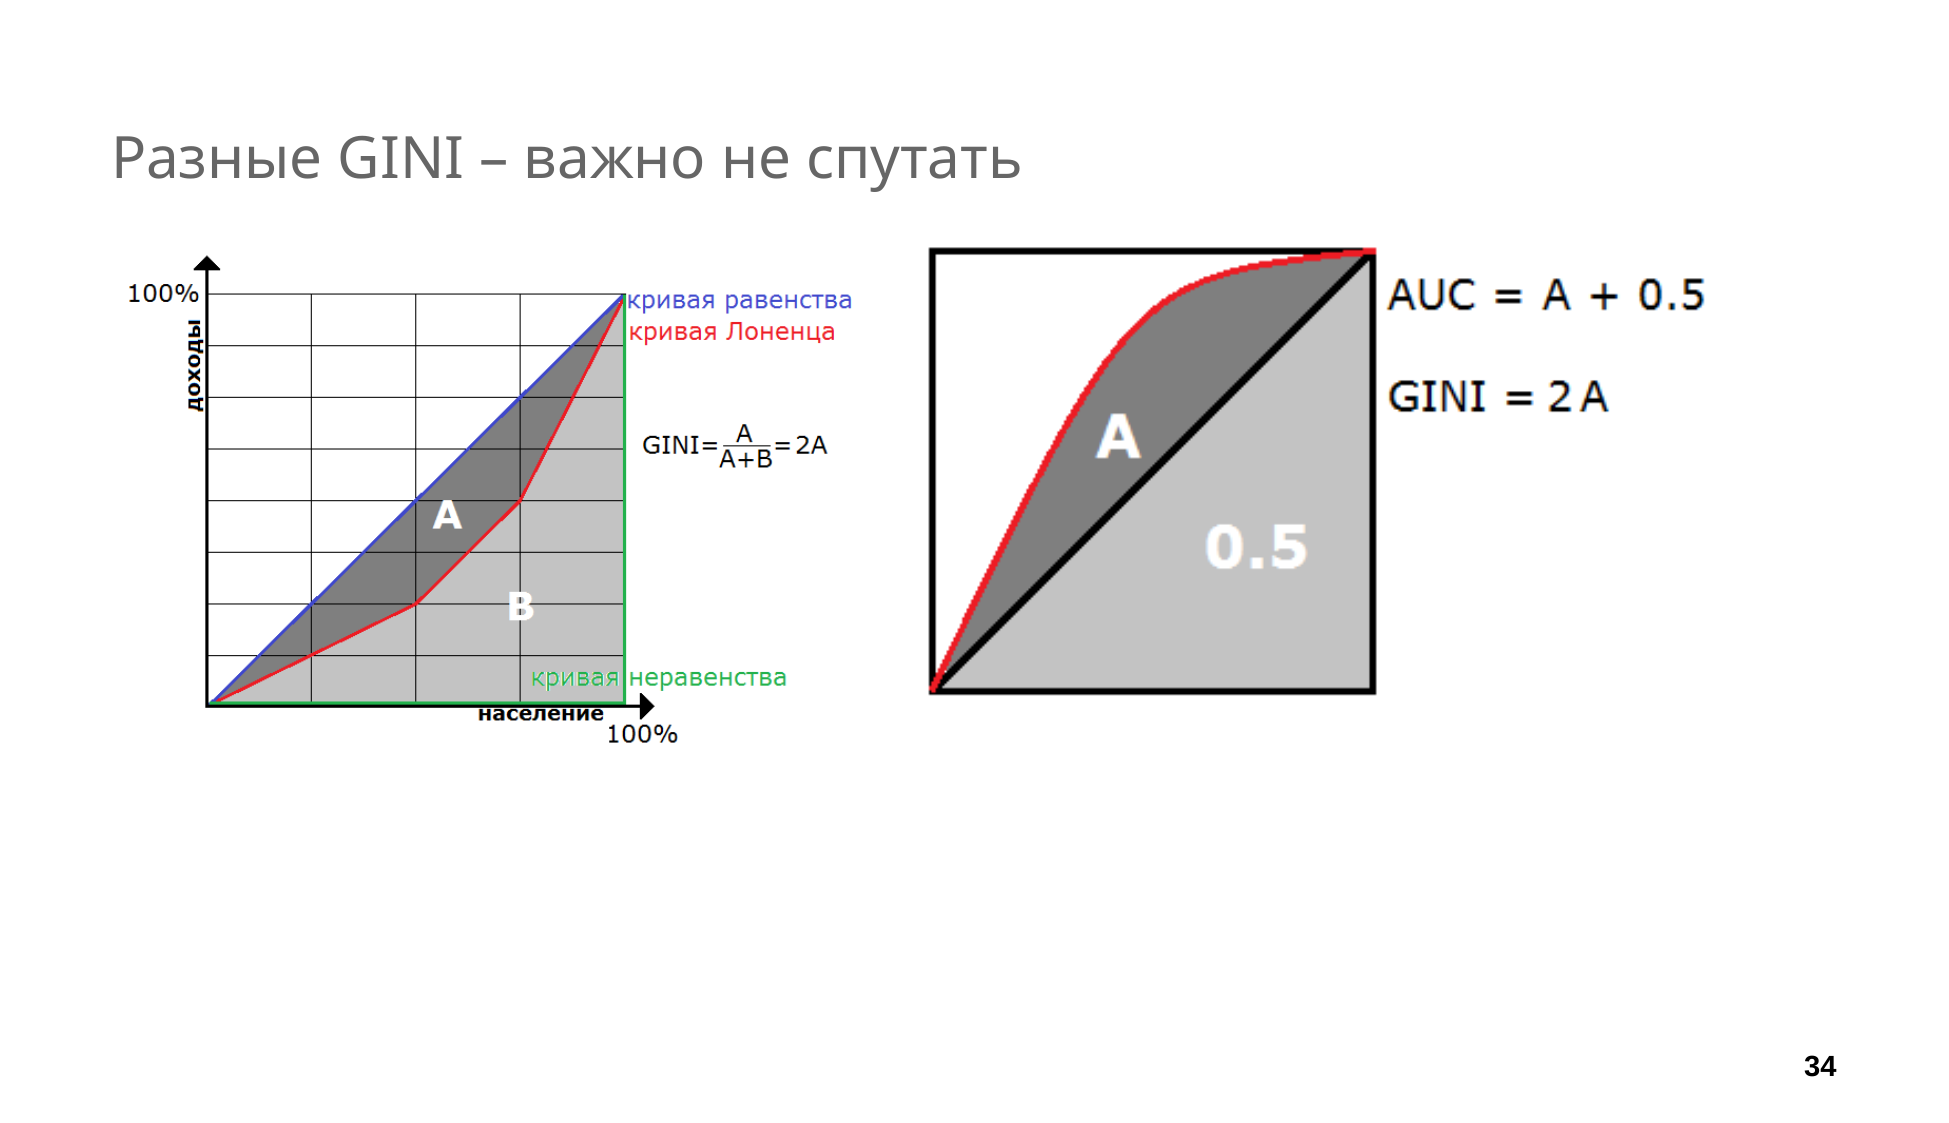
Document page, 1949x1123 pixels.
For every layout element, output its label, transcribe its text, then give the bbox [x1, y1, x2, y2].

title Разные GINI – важно не спутать [96, 113, 1504, 208]
picture [923, 244, 1711, 703]
slide_number 34 [1396, 1040, 1852, 1100]
picture [121, 244, 855, 751]
